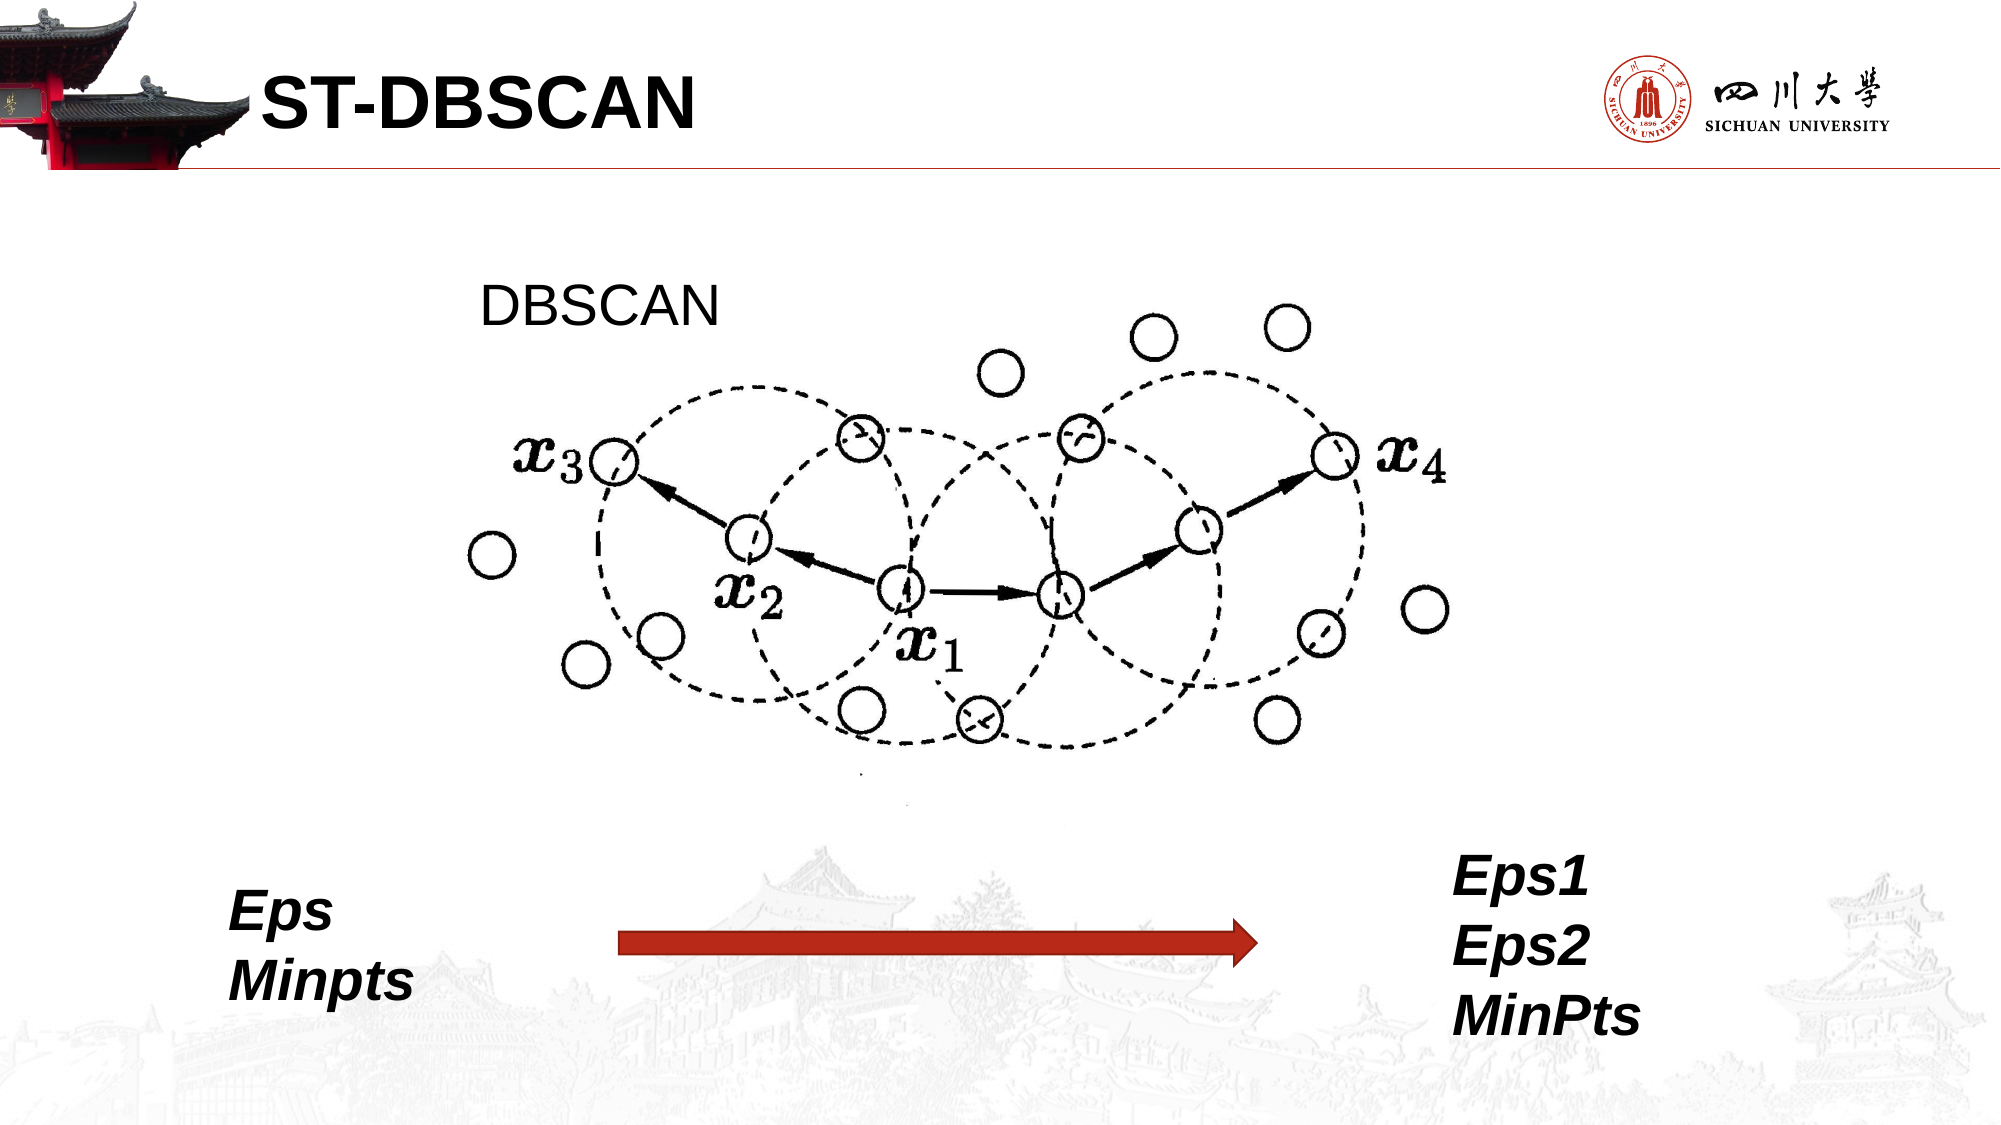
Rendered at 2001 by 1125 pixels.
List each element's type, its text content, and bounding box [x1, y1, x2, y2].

list ST-DBSCAN [260, 55, 908, 143]
text_box [617, 917, 1259, 969]
text_box Eps1 Eps2 MinPts [1437, 829, 1747, 1055]
picture [442, 242, 1486, 806]
picture [0, 0, 250, 170]
text_box Eps Minpts [214, 864, 523, 1020]
